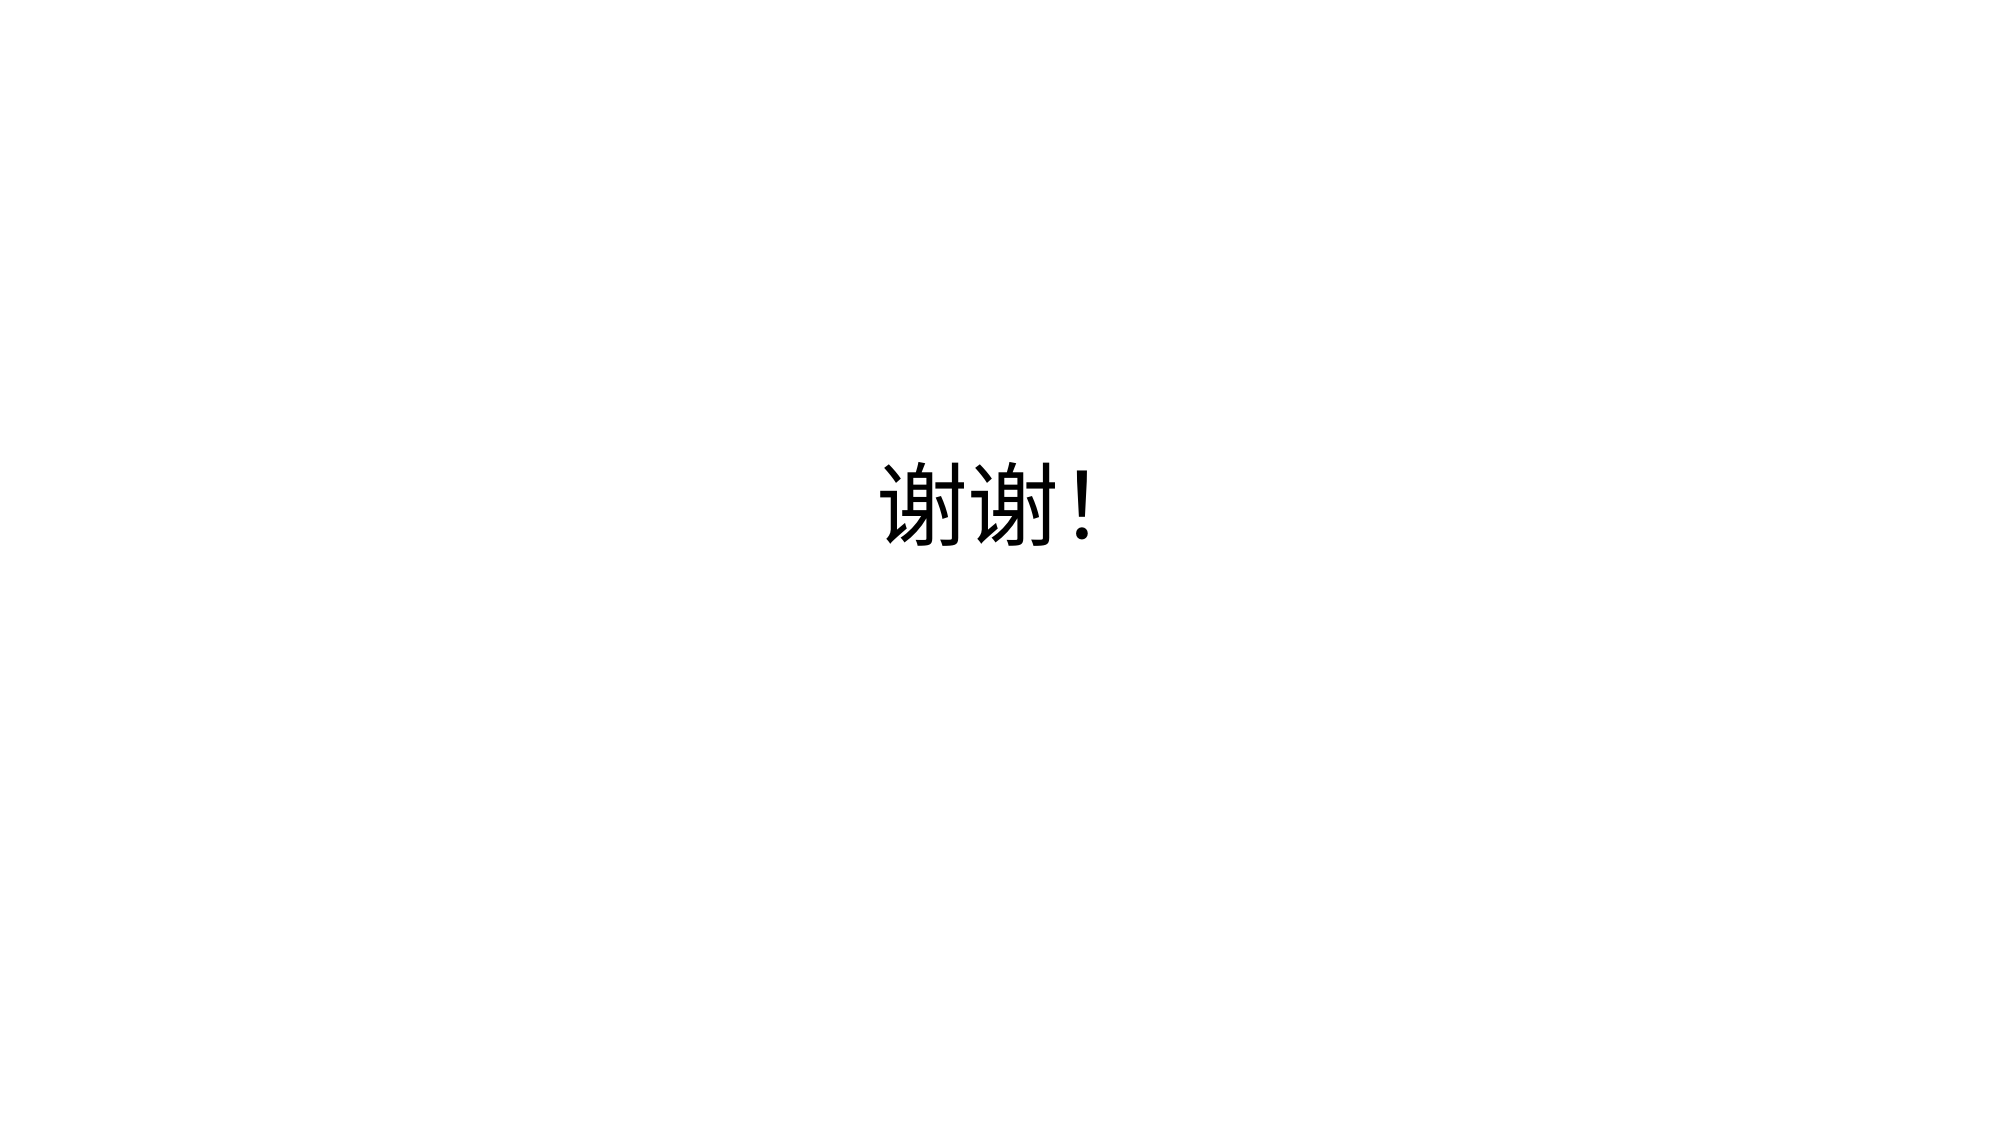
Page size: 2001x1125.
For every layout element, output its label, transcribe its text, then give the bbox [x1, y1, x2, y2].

title 谢谢！ [151, 400, 1877, 619]
